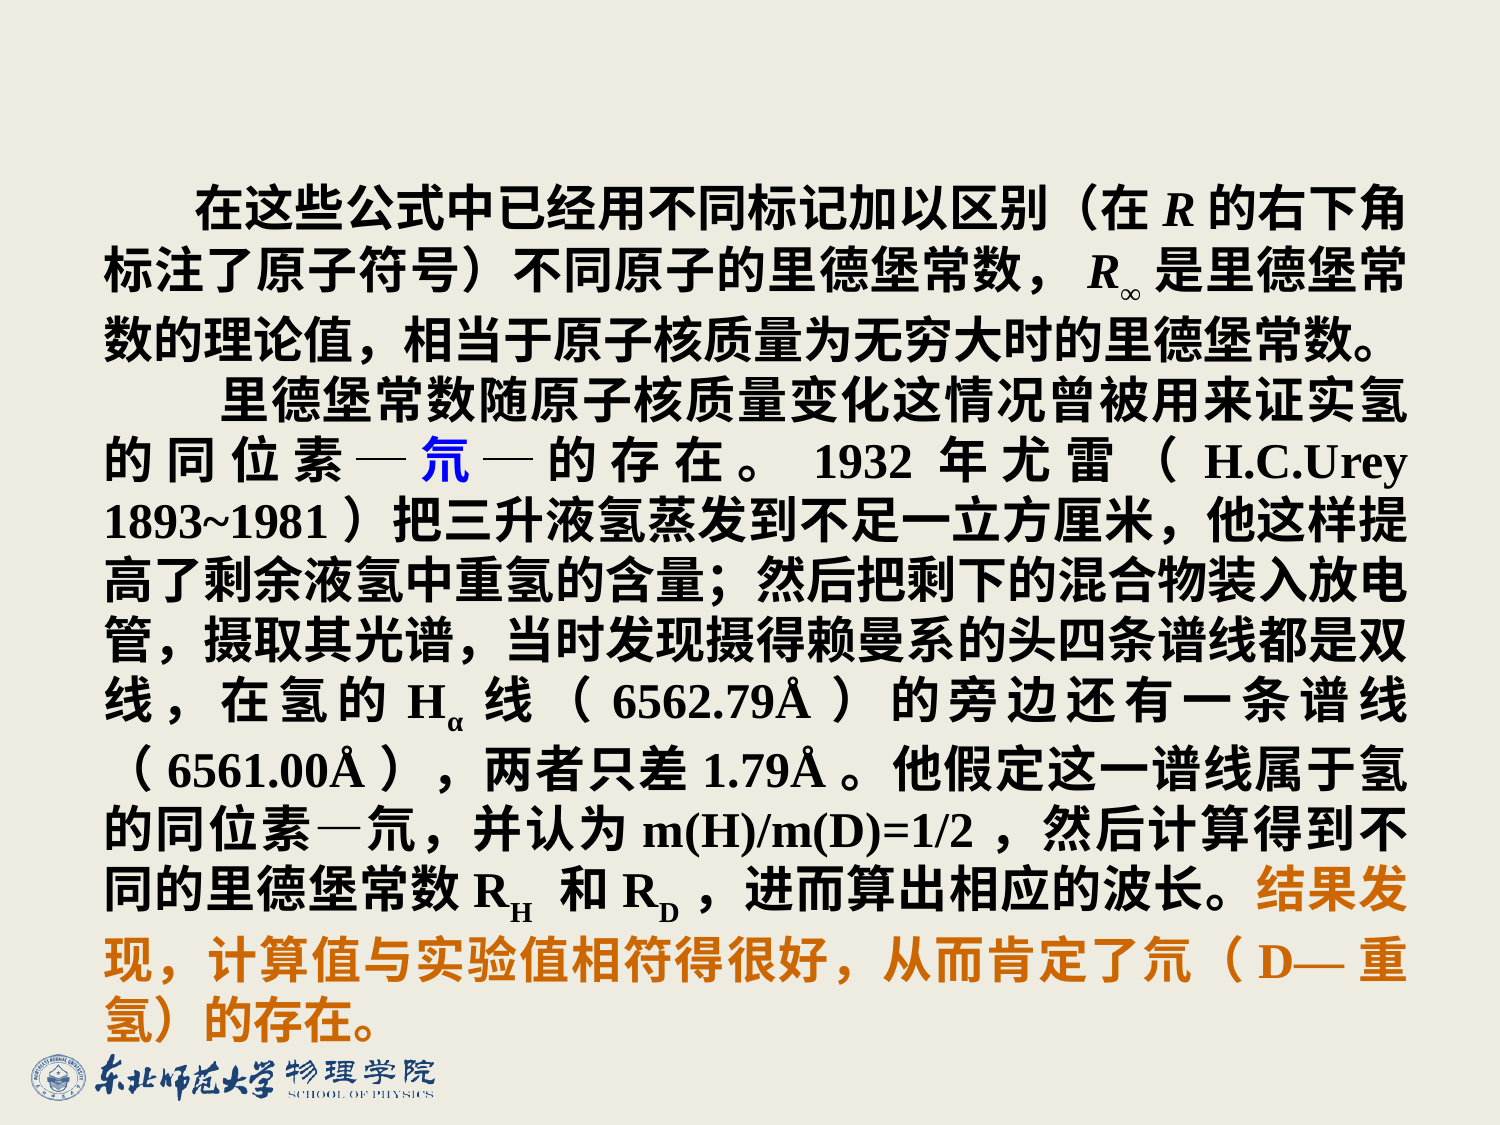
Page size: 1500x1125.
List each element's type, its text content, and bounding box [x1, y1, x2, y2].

picture [20, 1054, 440, 1101]
text_box 在这些公式中已经用不同标记加以区别（在R的右下角标注了原子符号）不同原子的里德堡常数，R∞是里德堡常数的理论值，相当于原子核质量为无穷大时的里德堡常数。 里德堡常数随原子核质量变化这情况曾被用来证实氢的同位素─氘─的存在。1932年尤雷（H.C.Urey 1893~1981）把三升液氢蒸发到不足一立方厘米，他这样提高了剩余液氢中重氢的含量；然后把剩下的混合物装入放电管，摄取其光谱，当时发现摄得赖曼系的头四条谱线都是双线，在氢的Hα线（6562.79Å）的旁边还有一条谱线（6561.00Å），两者只差1.79Å。他假定这一谱线属于氢的同位素—氘，并认为m(H)/m(D)=1/2，然后计算得到不同的里德堡常数RH 和RD，进而算出相应的波长。结果发现，计算值与实验值相符得很好，从而肯定了氘（D—重氢）的存在。 [88, 160, 1424, 1056]
